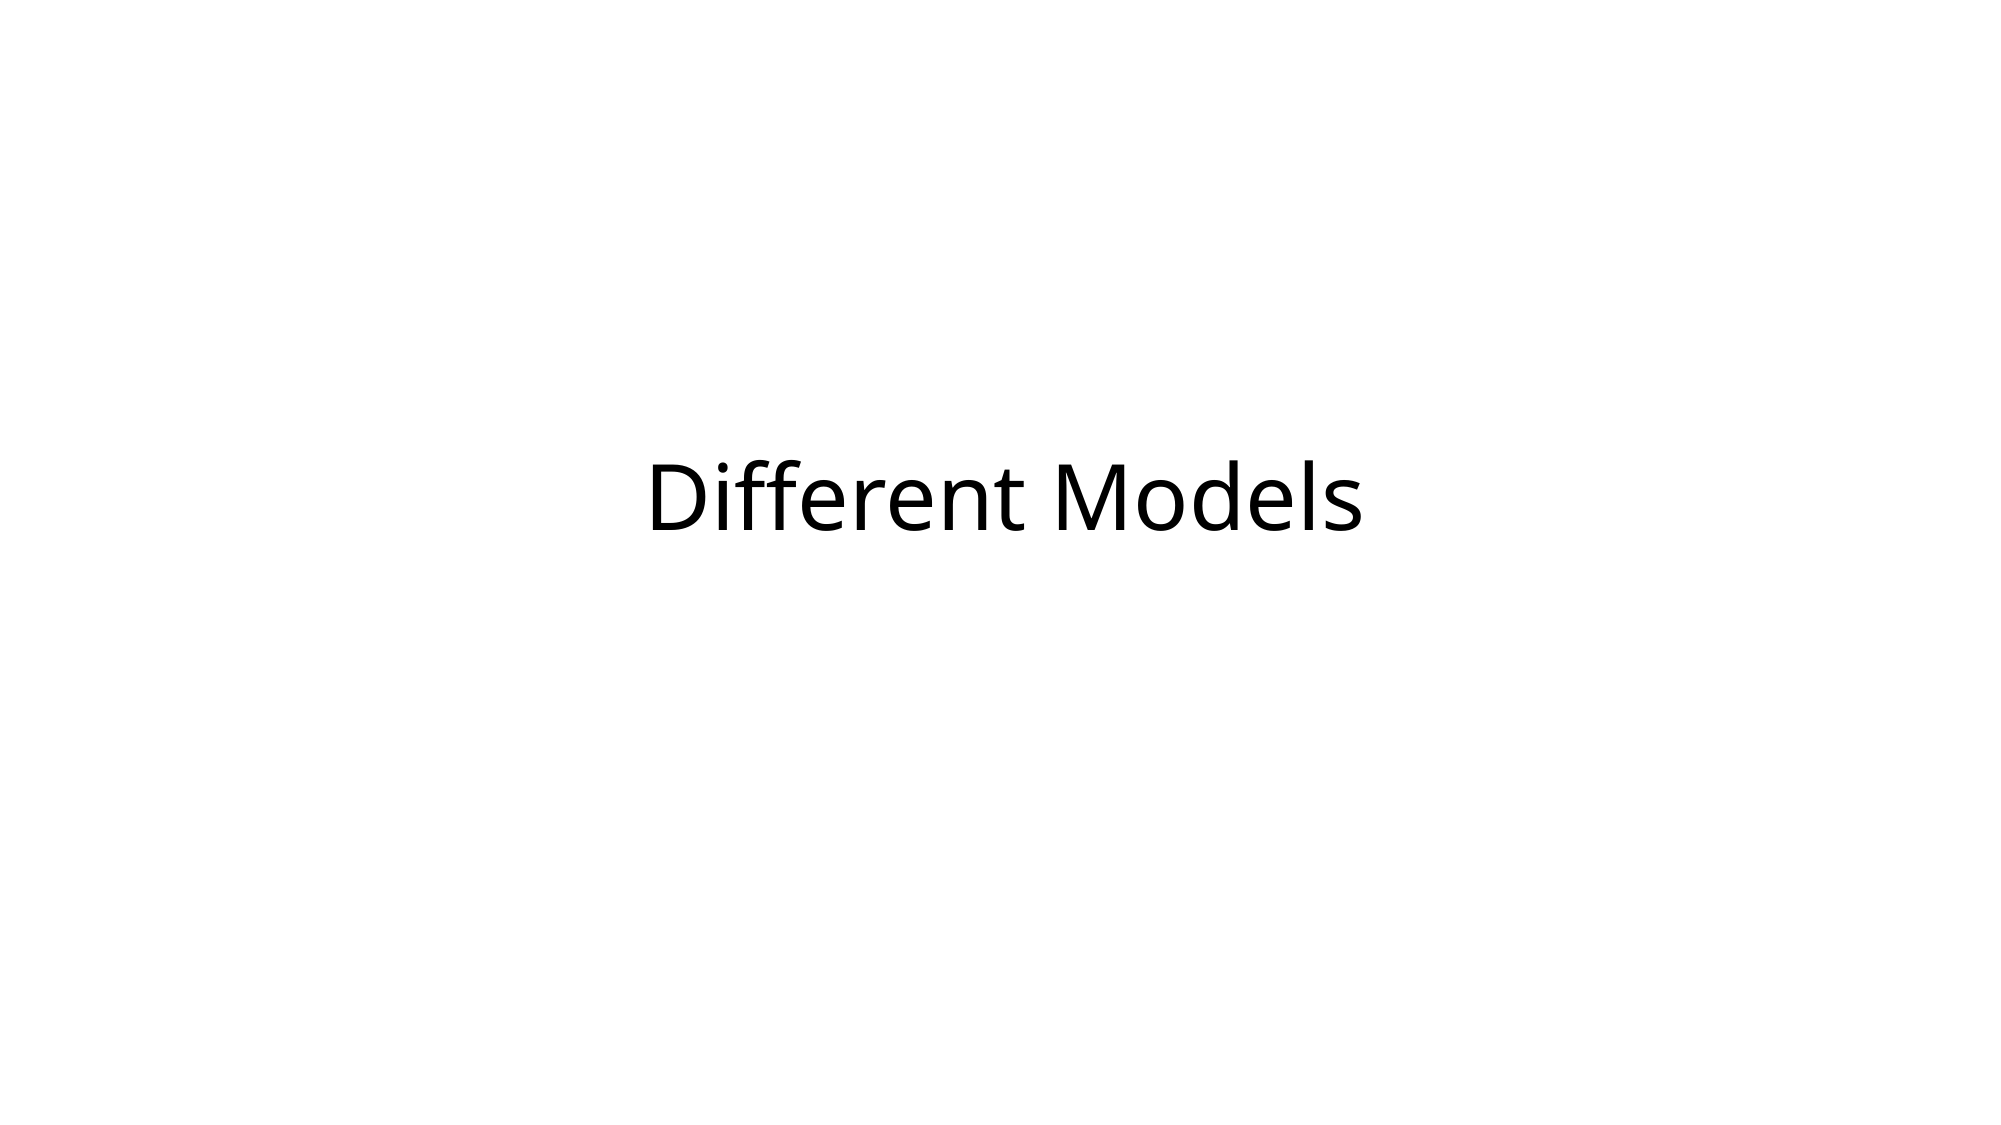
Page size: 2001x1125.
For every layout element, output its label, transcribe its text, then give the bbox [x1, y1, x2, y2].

title Different Models [142, 391, 1868, 610]
